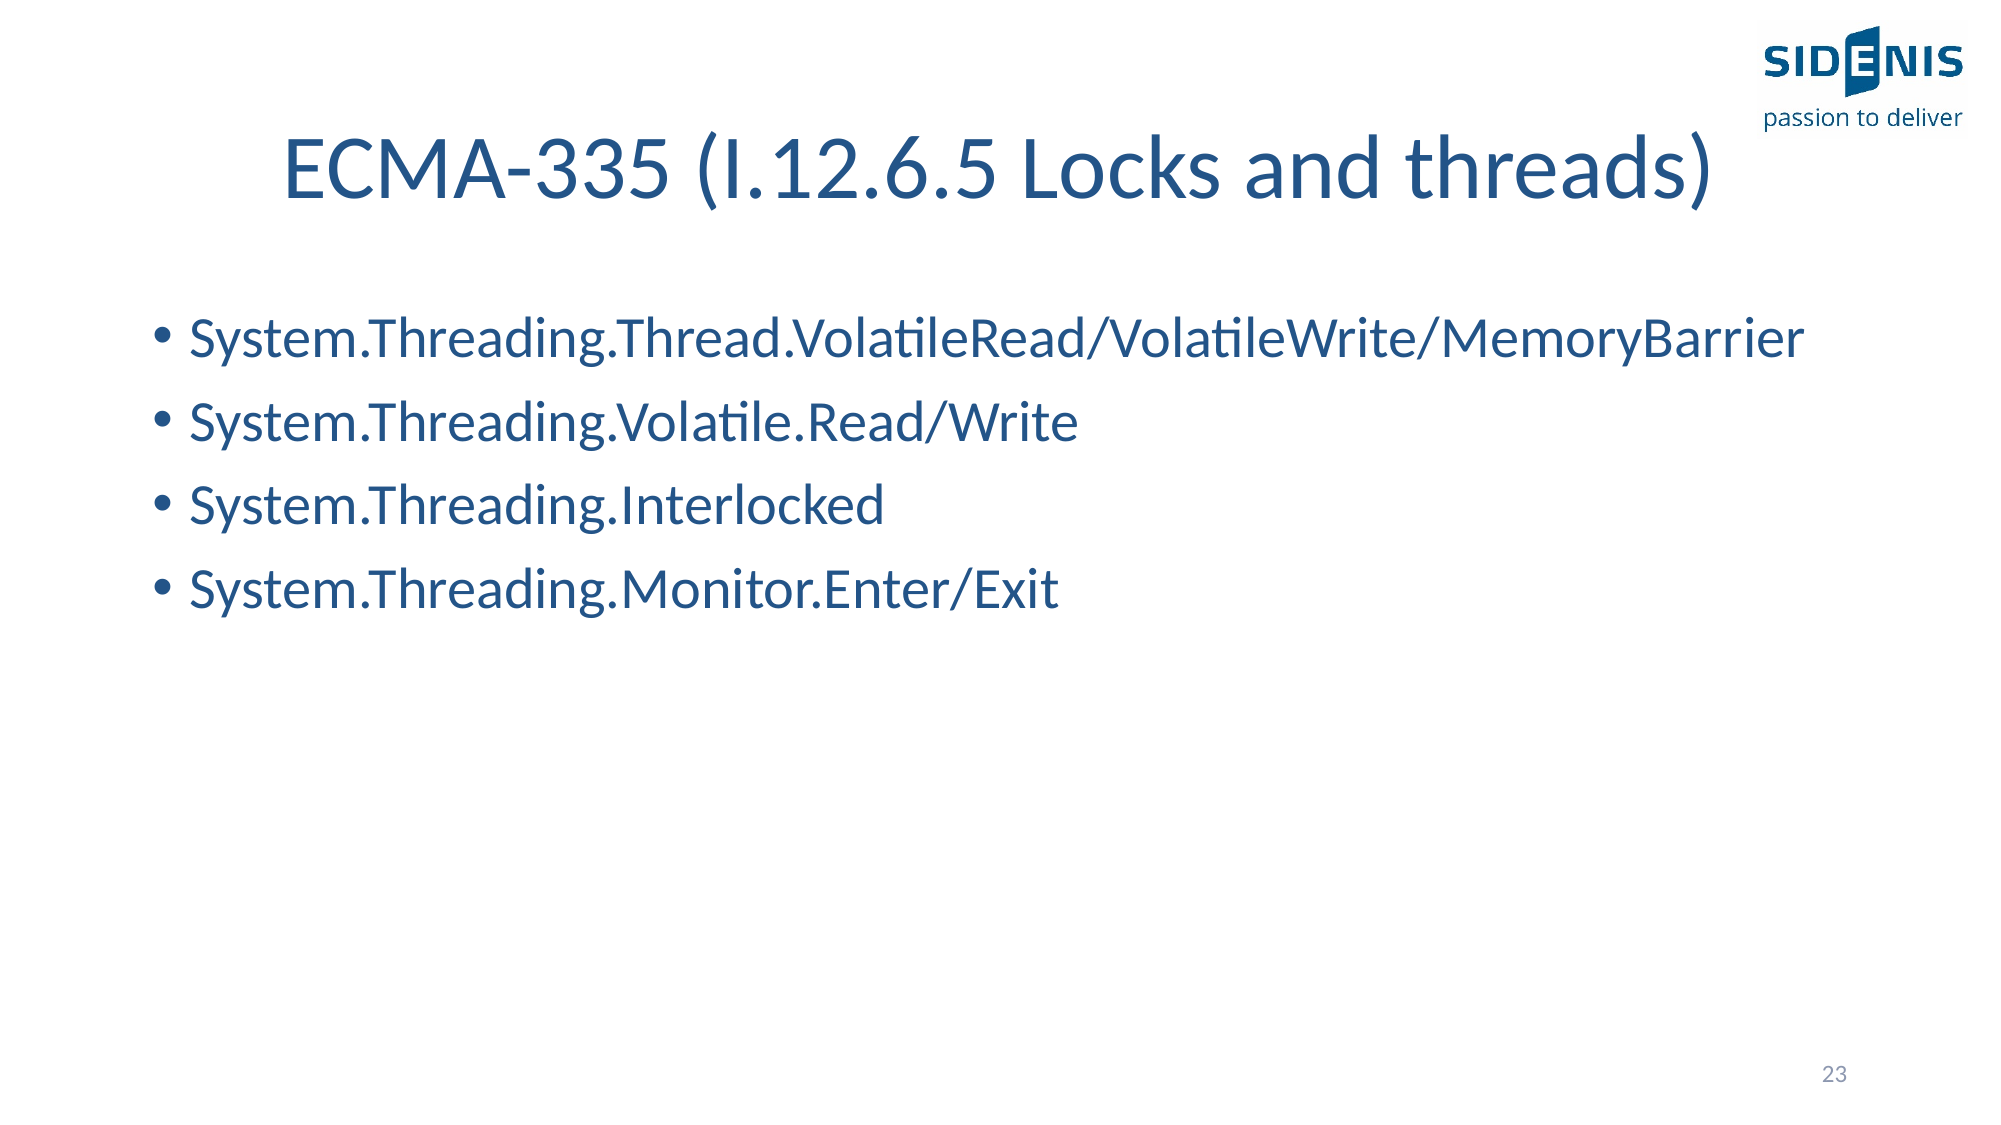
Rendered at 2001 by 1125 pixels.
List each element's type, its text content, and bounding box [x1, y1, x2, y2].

picture [1757, 20, 1968, 139]
title ECMA-335 (I.12.6.5 Locks and threads) [137, 59, 1863, 278]
slide_number 23 [1412, 1042, 1863, 1103]
list System.Threading.Thread.VolatileRead/VolatileWrite/MemoryBarrier System.Threading.Volatile.Read/Write System.Threading.Interlocked System.Threading.Monitor.Enter/Exit [137, 299, 1863, 1014]
